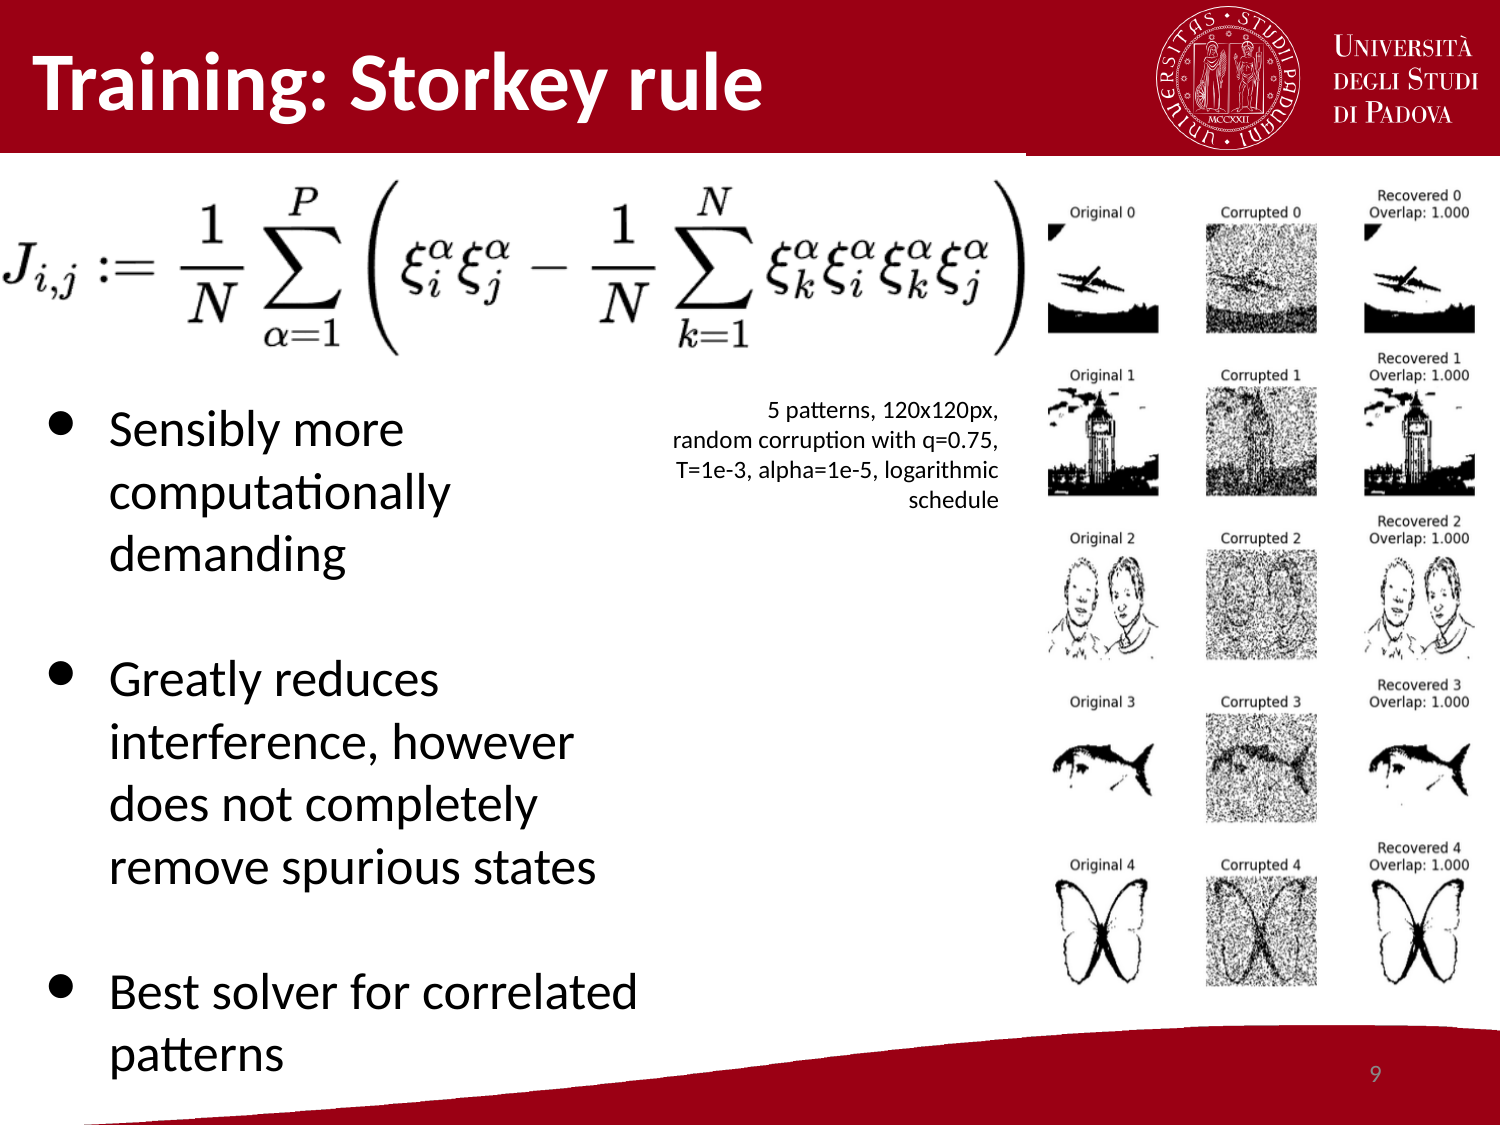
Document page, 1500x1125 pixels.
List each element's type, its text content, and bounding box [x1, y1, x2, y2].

picture [38, 1024, 1500, 1125]
text_box Sensibly more computationally demanding Greatly reduces interference, however does not completely remove spurious states Best solver for correlated patterns [18, 379, 663, 1088]
text_box 5 patterns, 120x120px, random corruption with q=0.75, T=1e-3, alpha=1e-5, logarithmic schedule [639, 378, 1015, 488]
picture [1043, 184, 1478, 996]
picture [0, 0, 1500, 362]
